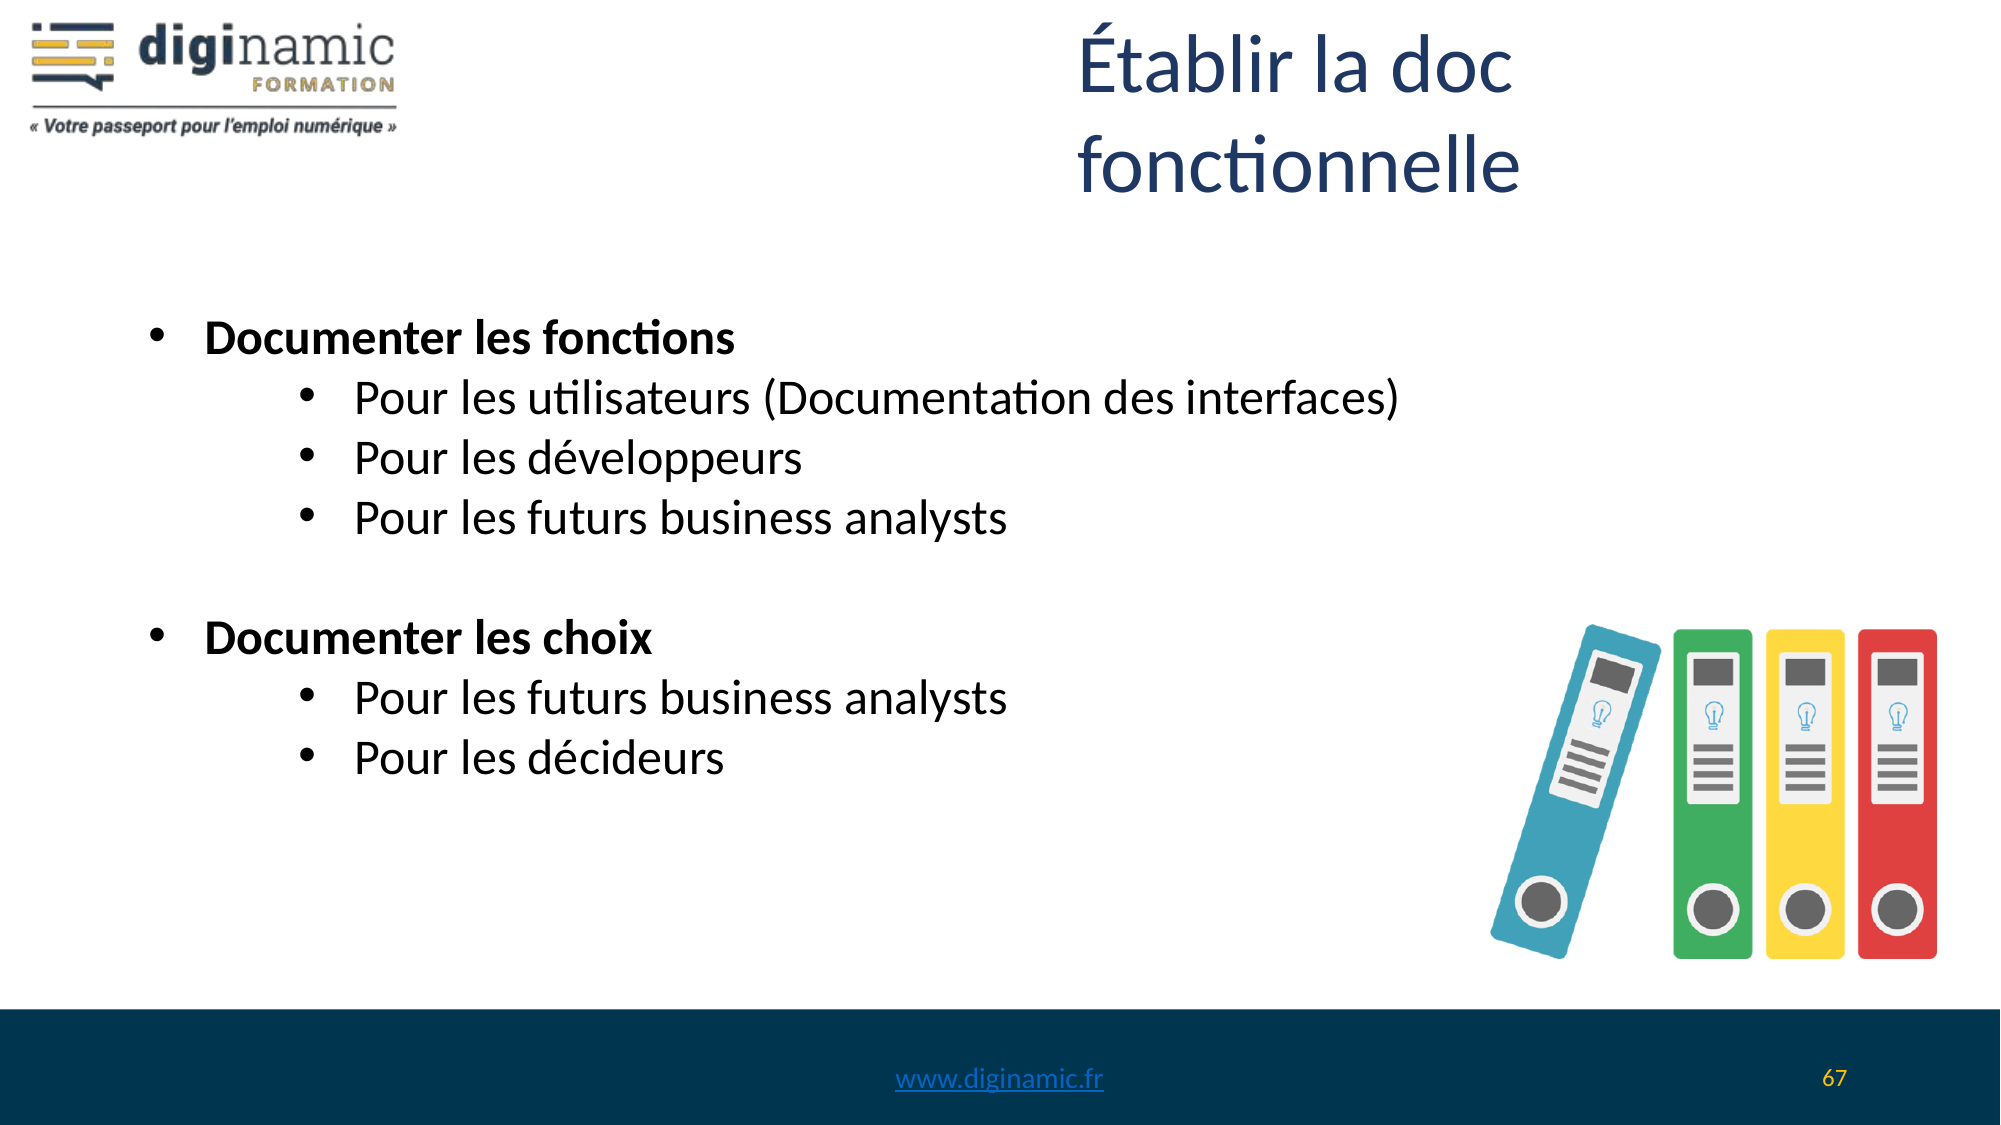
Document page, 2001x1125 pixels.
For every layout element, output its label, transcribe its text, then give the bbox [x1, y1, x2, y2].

text_box Établir la doc fonctionnelle [1074, 7, 1947, 210]
footer www.diginamic.fr [893, 1058, 1107, 1125]
picture [1479, 619, 1947, 969]
text_box Documenter les fonctions Pour les utilisateurs (Documentation des interfaces) Pour les développeurs Pour les futurs business analysts Documenter les choix Pour les futurs business analysts Pour les décideurs [148, 287, 1775, 845]
picture [15, 20, 414, 138]
slide_number ‹#› [1817, 1060, 1852, 1125]
